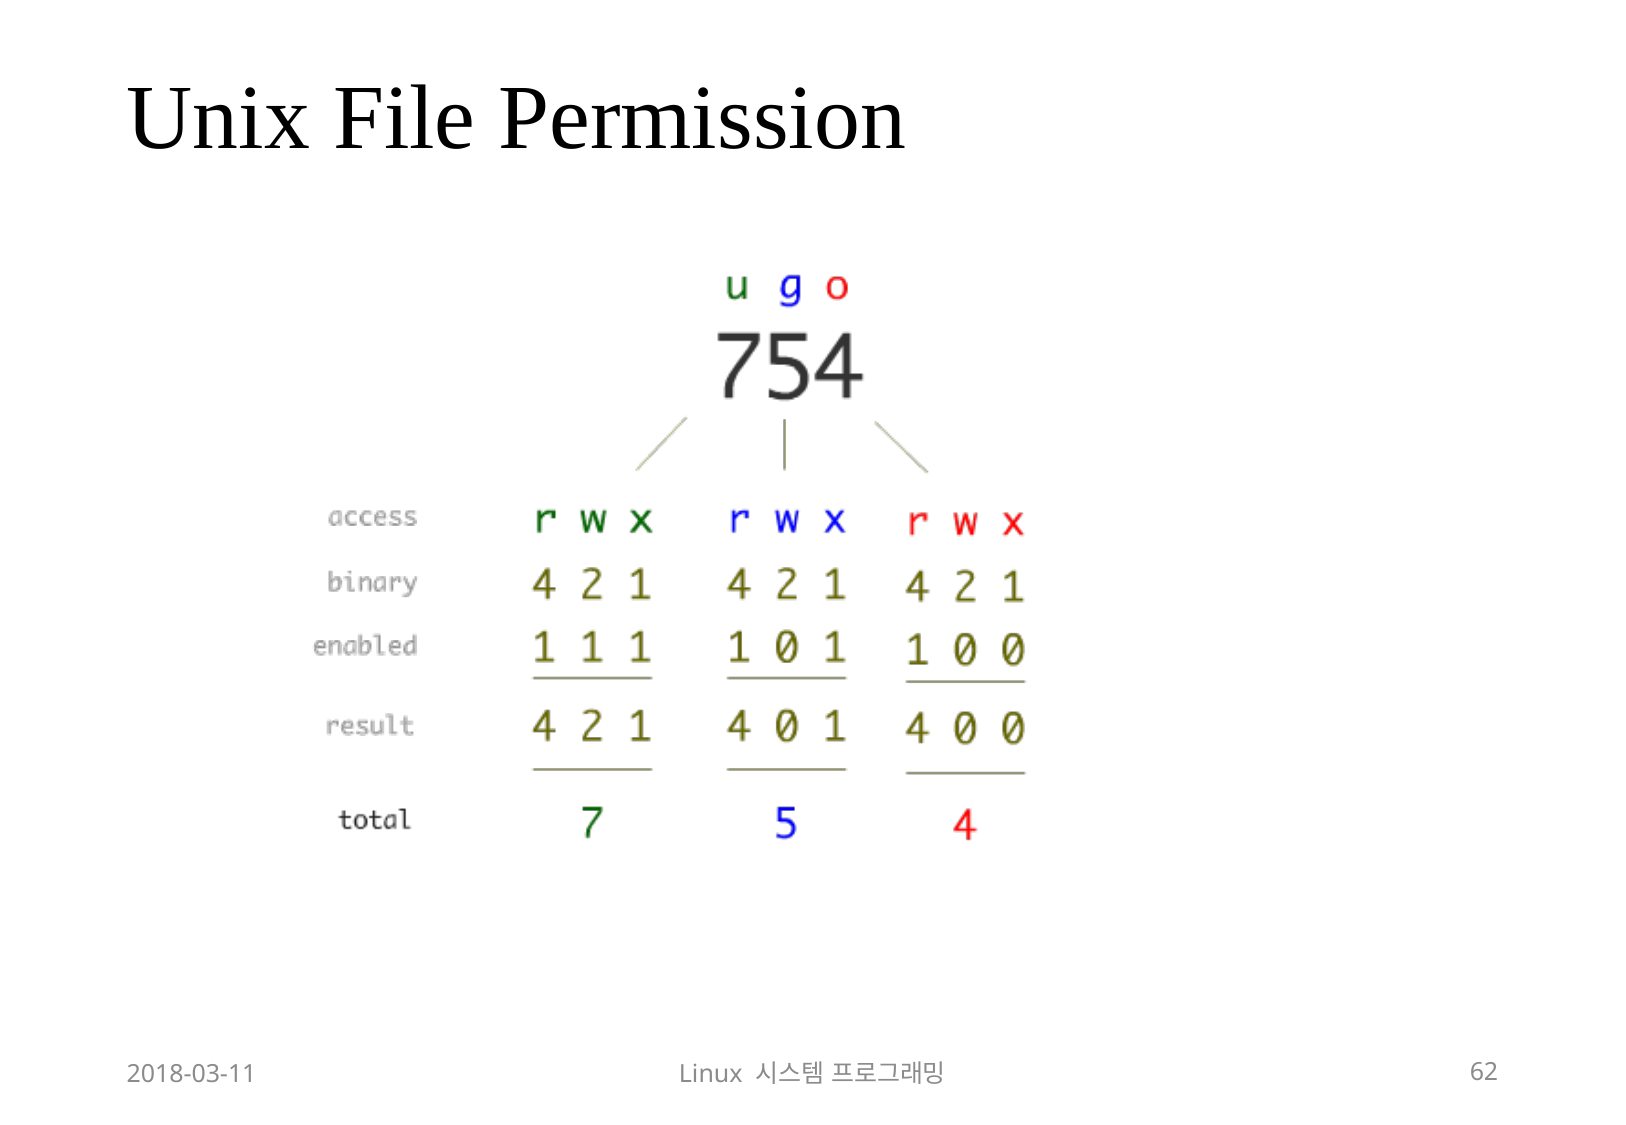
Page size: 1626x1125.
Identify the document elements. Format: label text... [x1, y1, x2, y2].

title Unix File Permission [111, 59, 1514, 179]
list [301, 248, 1036, 864]
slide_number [111, 1042, 478, 1103]
footer Linux 시스템 프로그래밍 [538, 1042, 1087, 1103]
slide_number 62 [1147, 1042, 1514, 1103]
